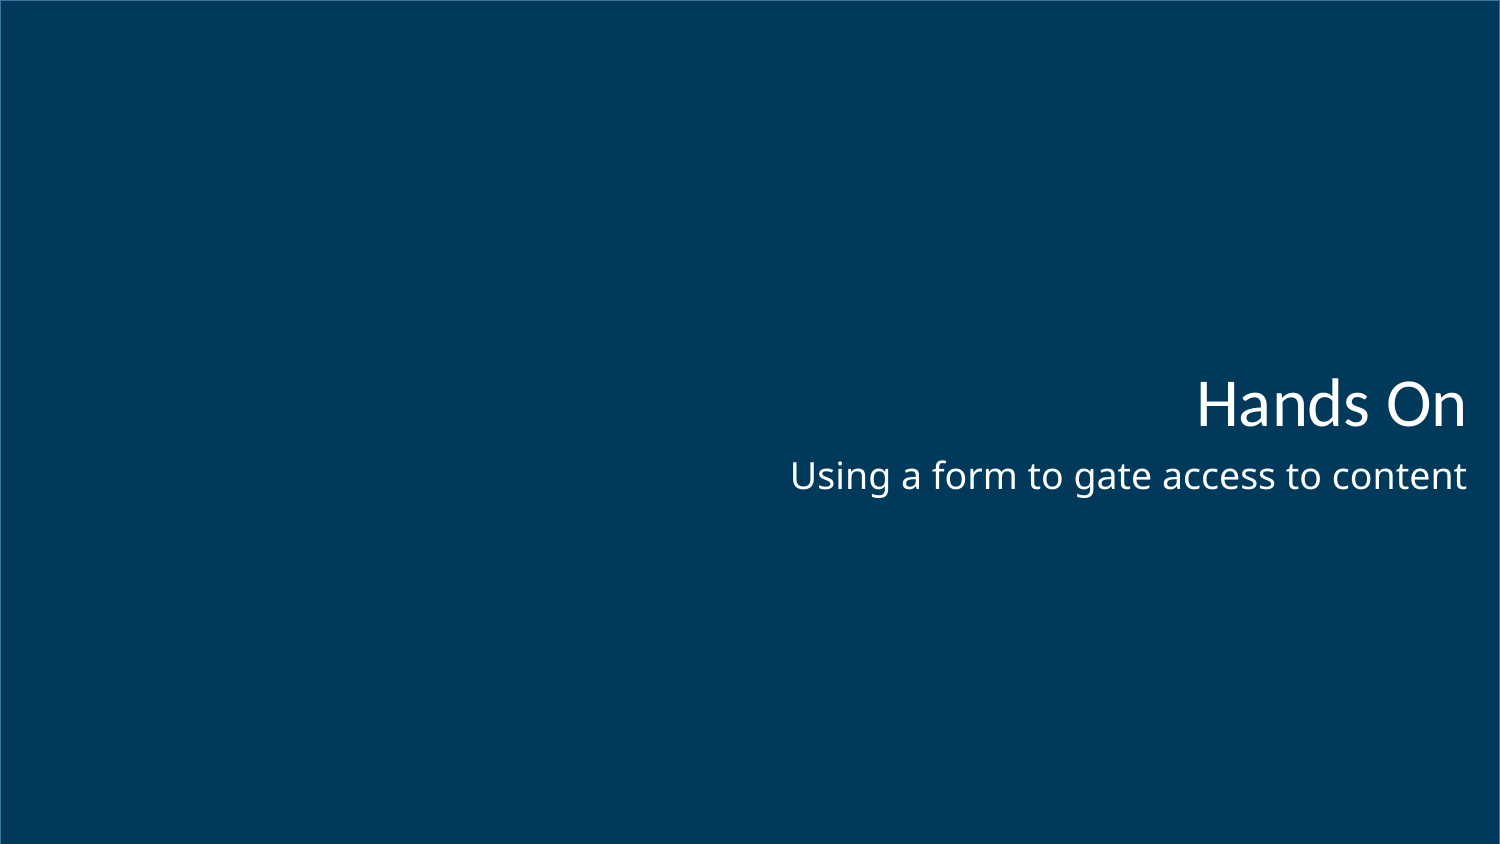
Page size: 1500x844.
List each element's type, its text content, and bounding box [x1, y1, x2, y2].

subtitle Using a form to gate access to content [358, 449, 1483, 506]
title Hands On [358, 311, 1483, 449]
